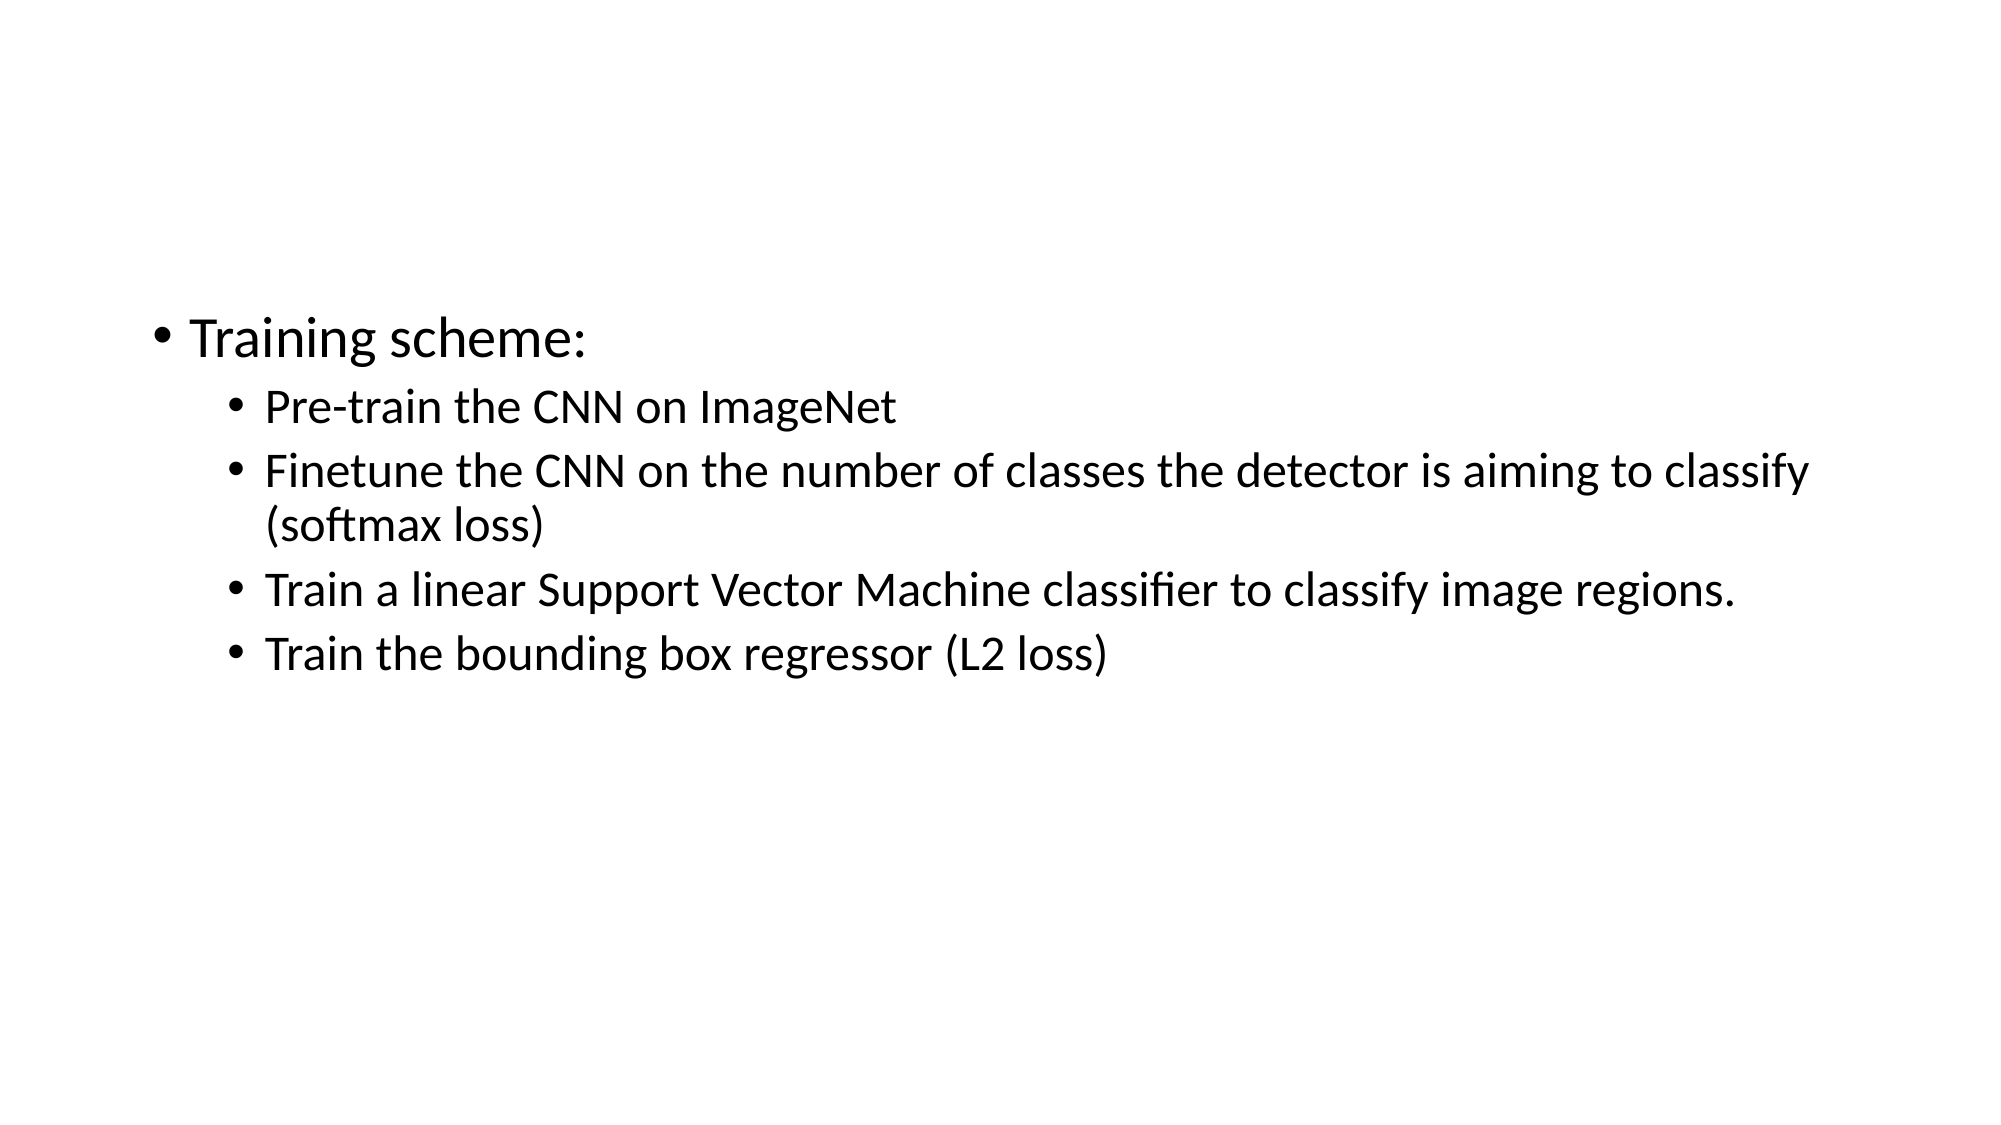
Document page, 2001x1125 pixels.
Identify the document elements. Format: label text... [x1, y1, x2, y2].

list Training scheme: Pre-train the CNN on ImageNet Finetune the CNN on the number of classes the detector is aiming to classify (softmax loss) Train a linear Support Vector Machine classifier to classify image regions. Train the bounding box regressor (L2 loss) [137, 299, 1863, 1014]
